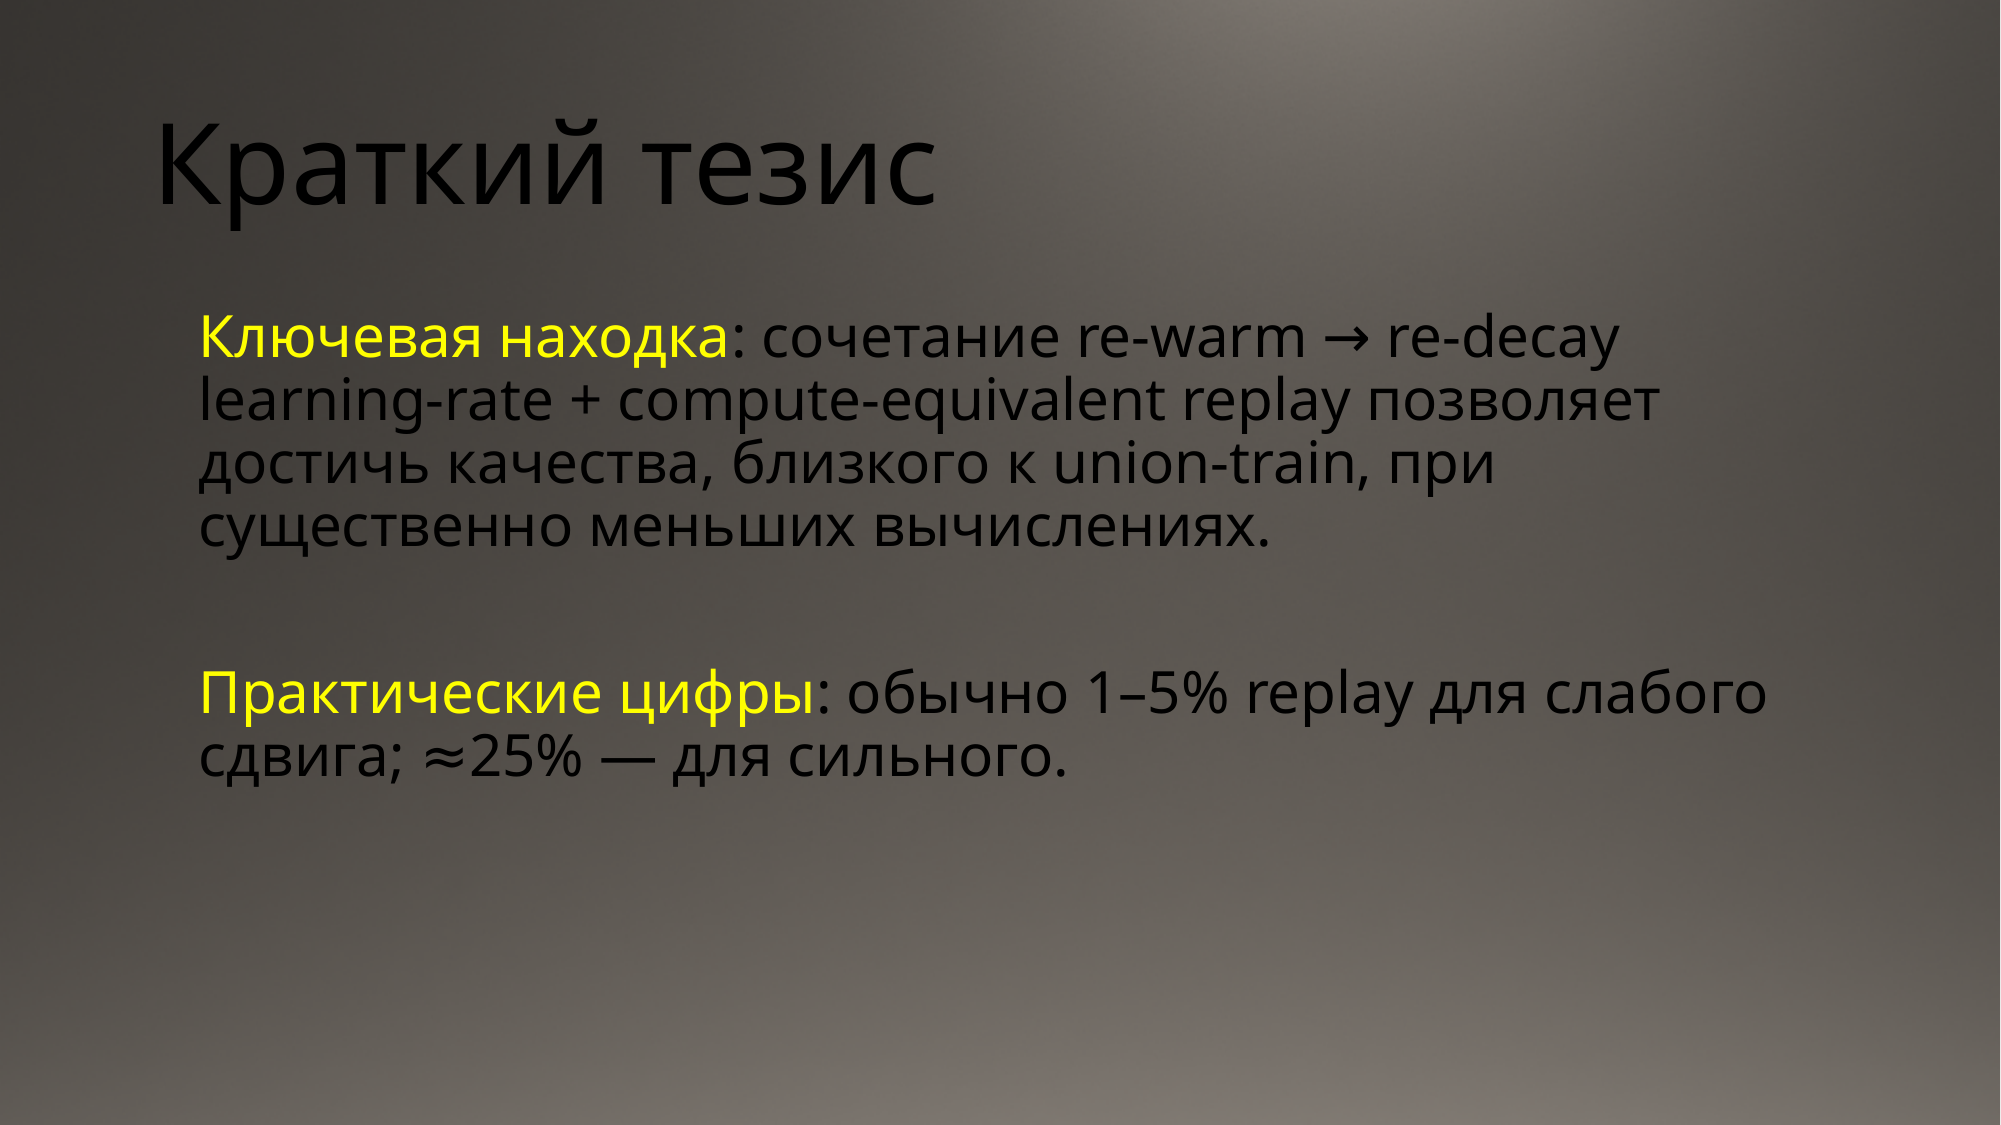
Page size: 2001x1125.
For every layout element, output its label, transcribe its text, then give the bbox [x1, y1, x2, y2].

title Краткий тезис [137, 59, 1863, 278]
picture [0, 0, 2001, 1125]
list Ключевая находка: сочетание re-warm → re-decay learning-rate + compute-equivalent replay позволяет достичь качества, близкого к union-train, при существенно меньших вычислениях. Практические цифры: обычно 1–5% replay для слабого сдвига; ≈25% — для сильного. [183, 299, 1863, 1014]
